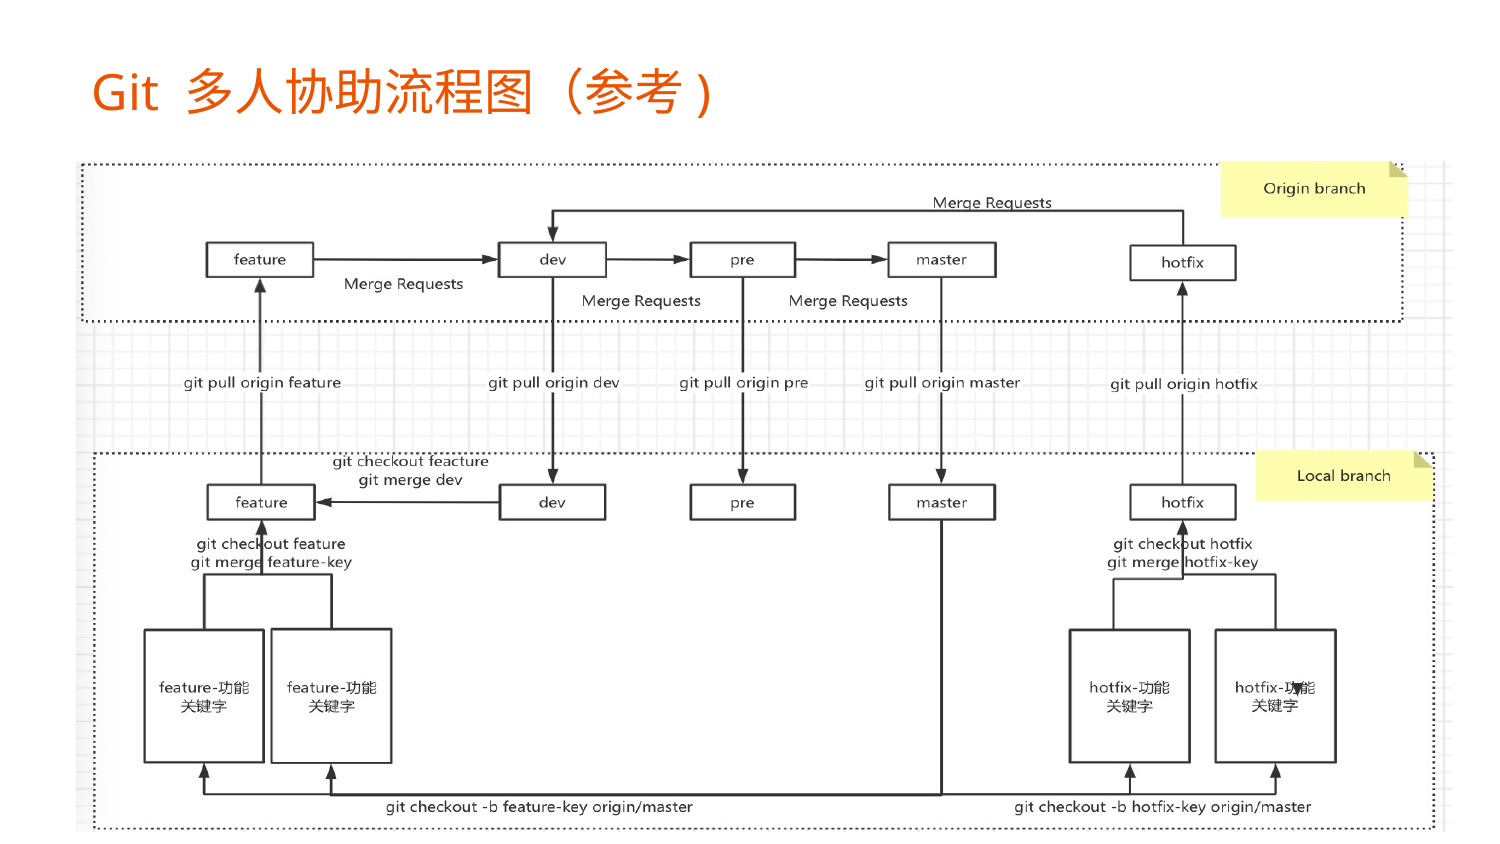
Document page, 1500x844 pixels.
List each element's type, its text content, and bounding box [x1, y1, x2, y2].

title Git 多人协助流程图（参考) [76, 43, 786, 125]
picture [76, 161, 1453, 832]
